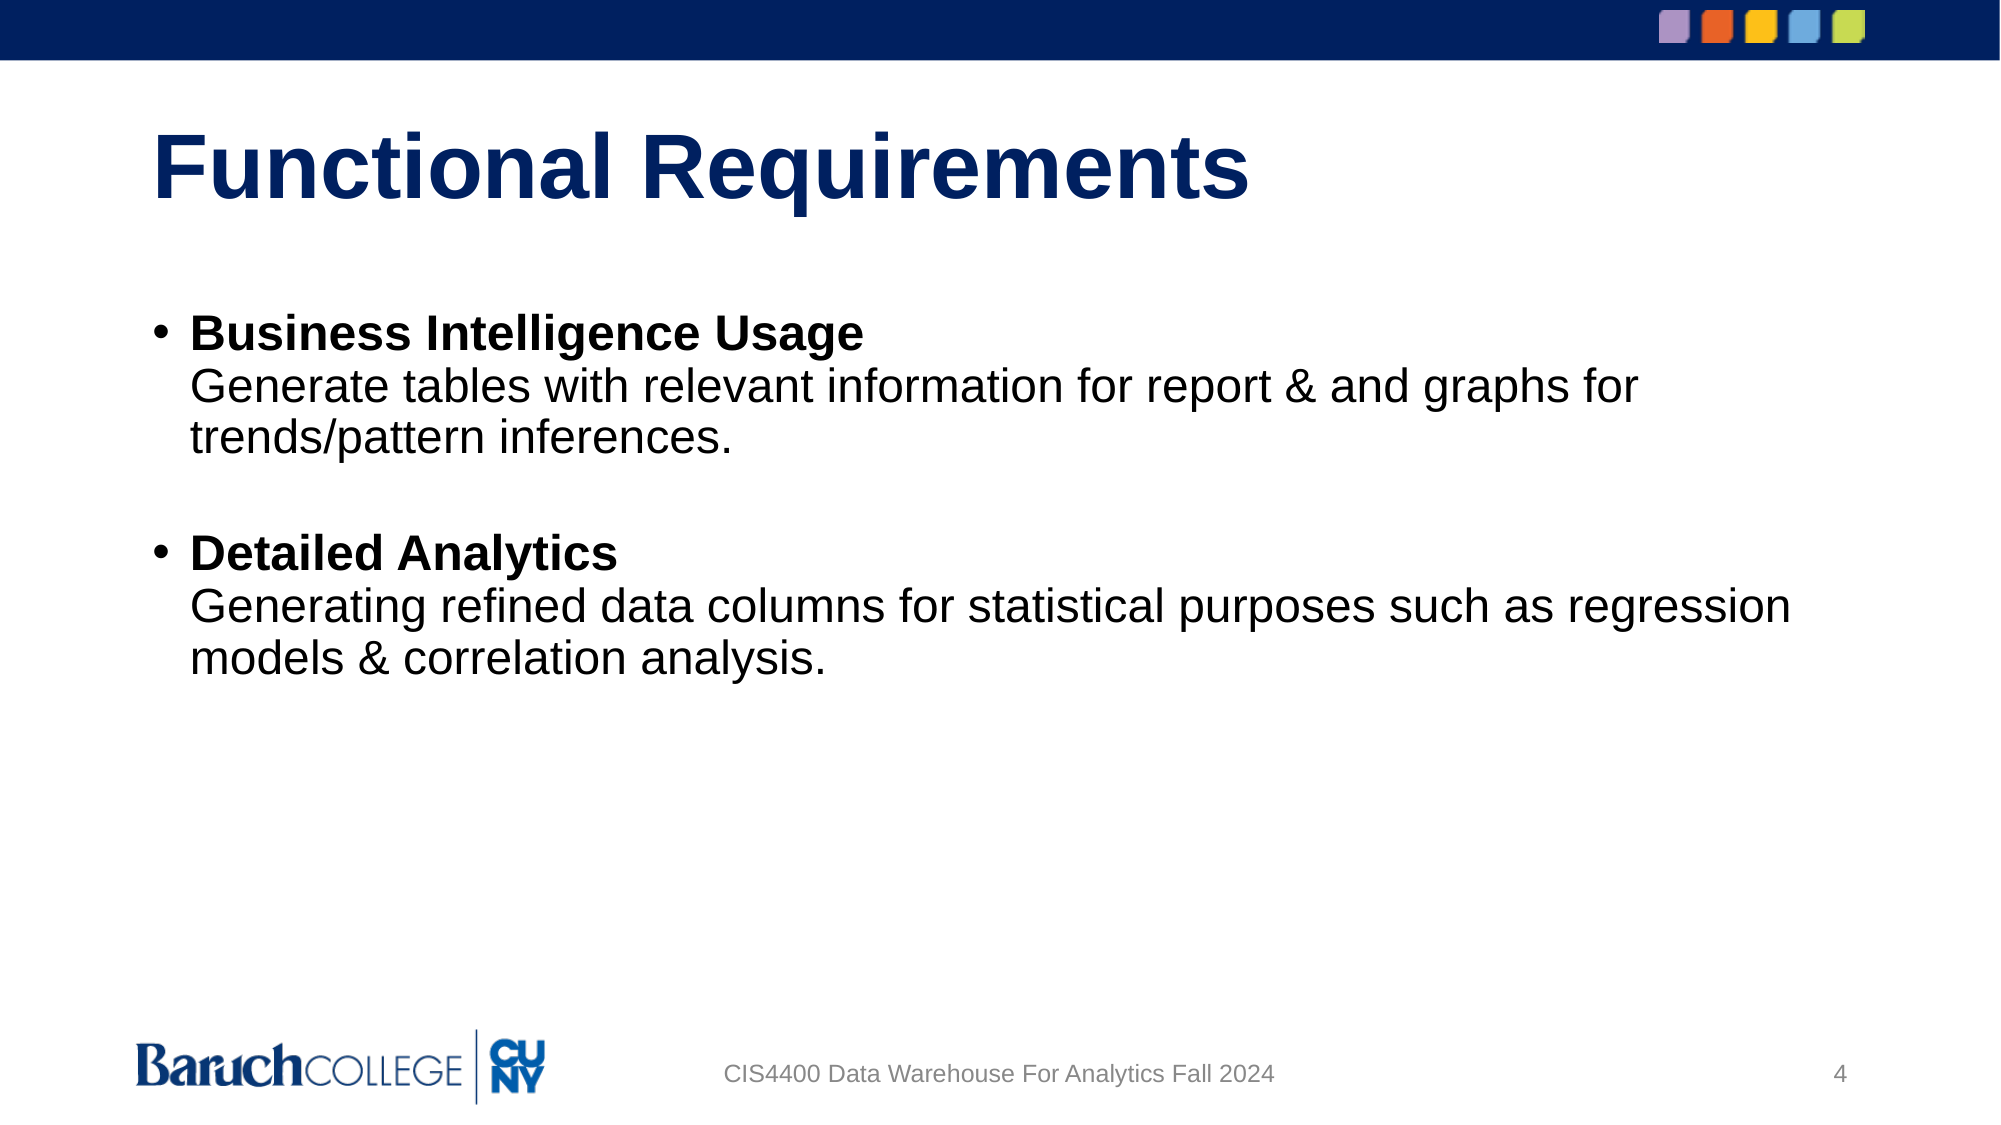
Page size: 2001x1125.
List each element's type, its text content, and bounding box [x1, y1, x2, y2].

text_box [0, 0, 2000, 61]
list Business Intelligence Usage Generate tables with relevant information for report & and graphs for trends/pattern inferences. Detailed Analytics Generating refined data columns for statistical purposes such as regression models & correlation analysis. [137, 299, 1863, 953]
picture [115, 1029, 567, 1105]
footer CIS4400 Data Warehouse For Analytics Fall 2024 [662, 1042, 1338, 1103]
slide_number ‹#› [1412, 1042, 1863, 1103]
picture [1659, 9, 1865, 44]
title Functional Requirements [137, 61, 1863, 278]
